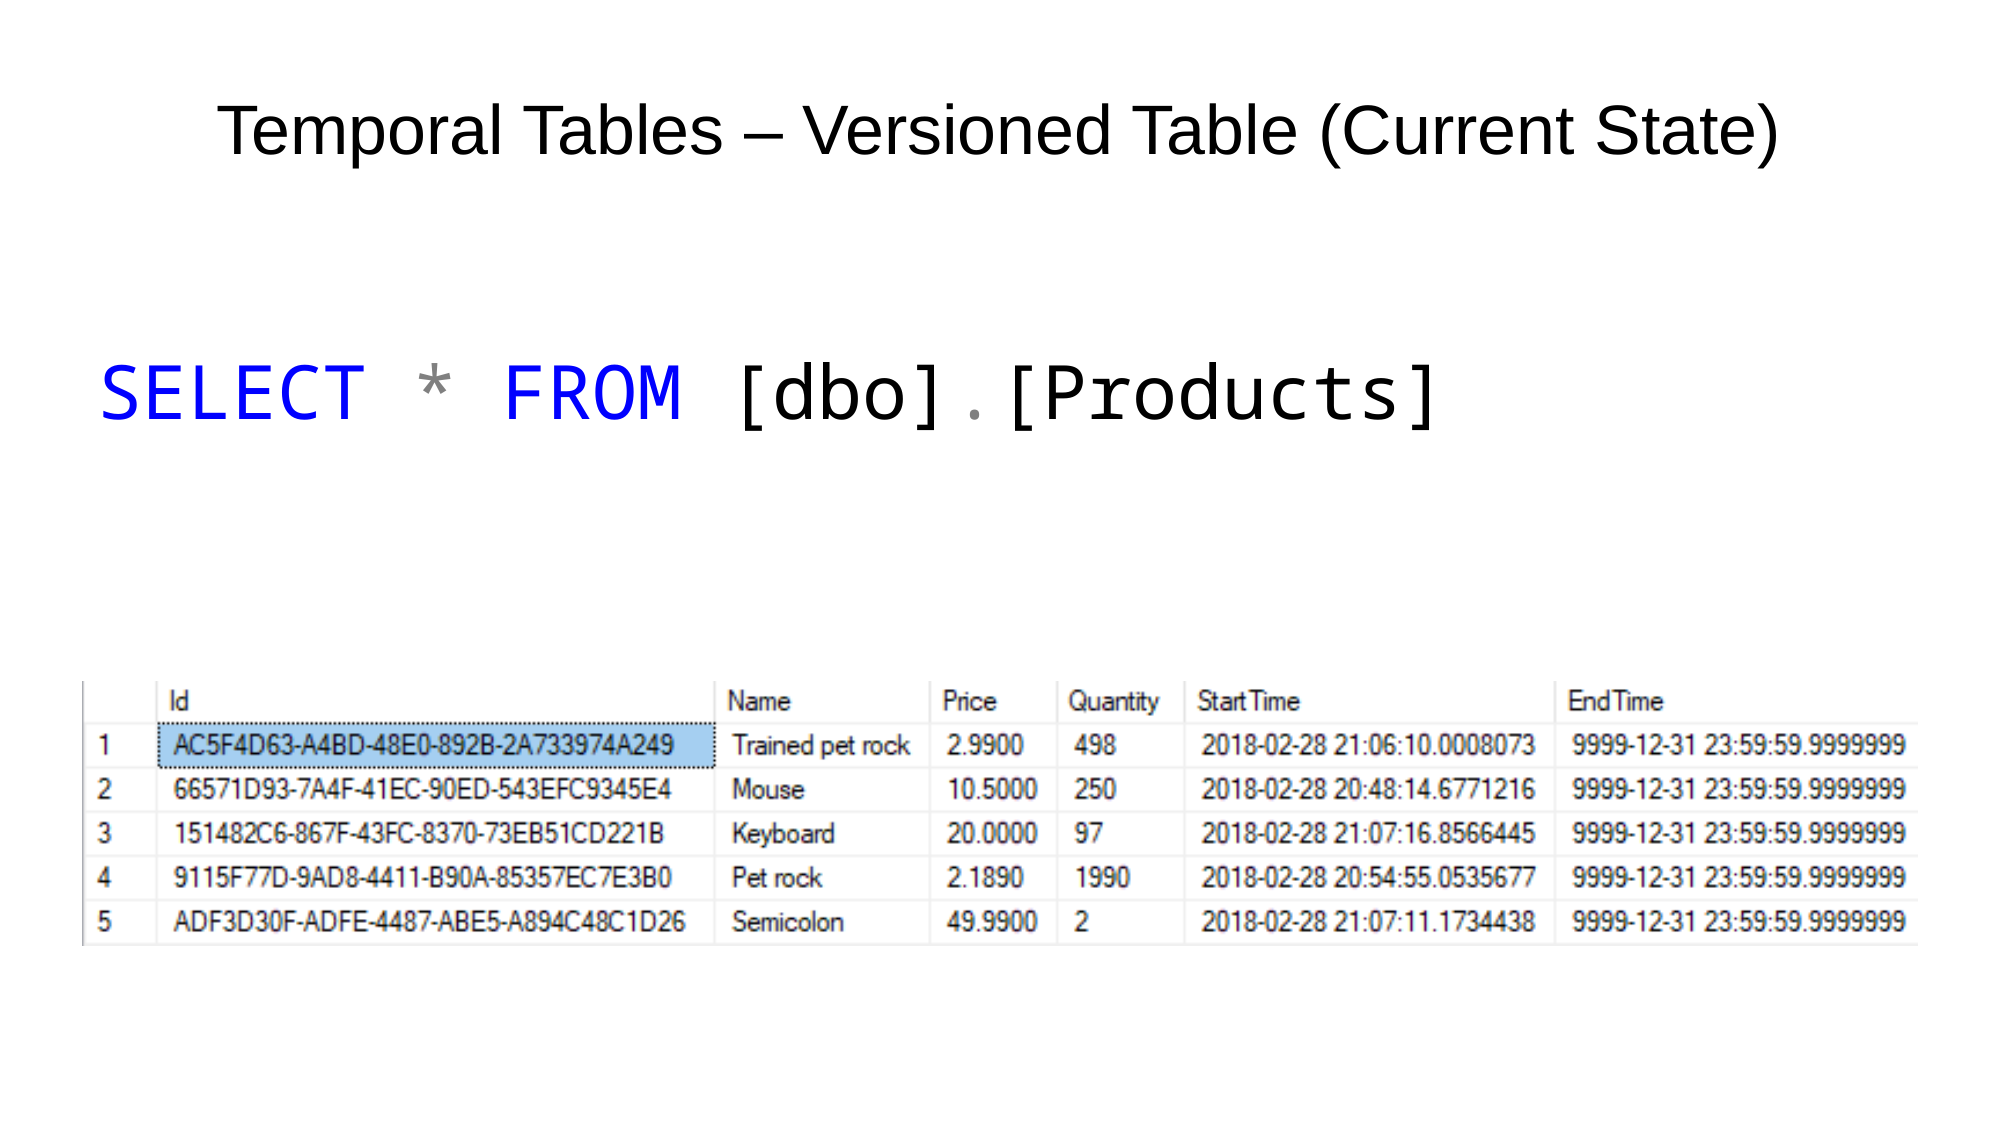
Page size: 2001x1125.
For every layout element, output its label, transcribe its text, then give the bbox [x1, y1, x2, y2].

text_box SELECT * FROM [dbo].[Products] [82, 337, 1918, 442]
title Temporal Tables – Versioned Table (Current State) [137, 59, 1863, 204]
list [82, 681, 1918, 946]
